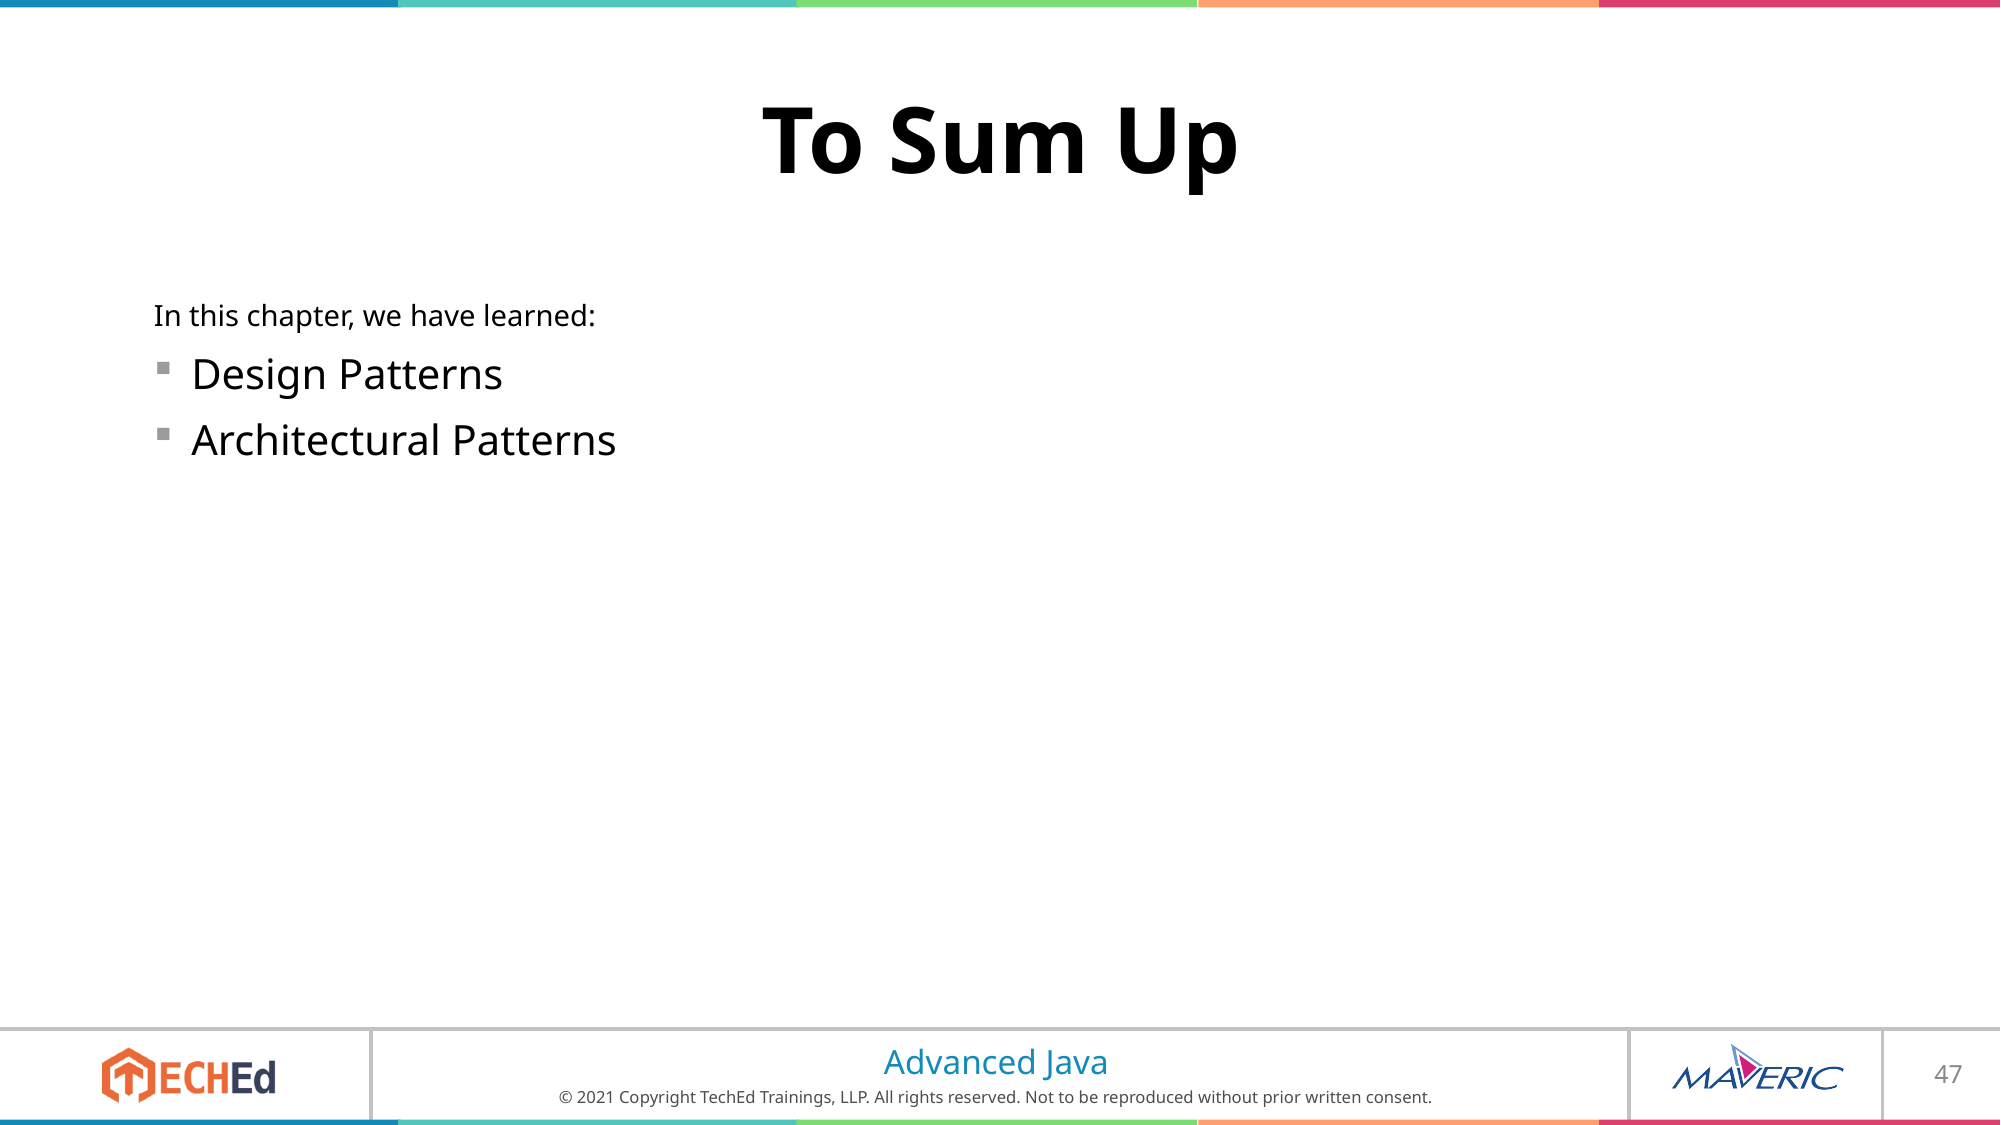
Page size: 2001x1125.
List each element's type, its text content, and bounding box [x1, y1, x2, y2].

title To Sum Up [138, 68, 1864, 219]
picture [102, 1047, 276, 1110]
picture [1662, 1018, 1852, 1119]
list In this chapter, we have learned: Design Patterns Architectural Patterns [138, 294, 1864, 965]
